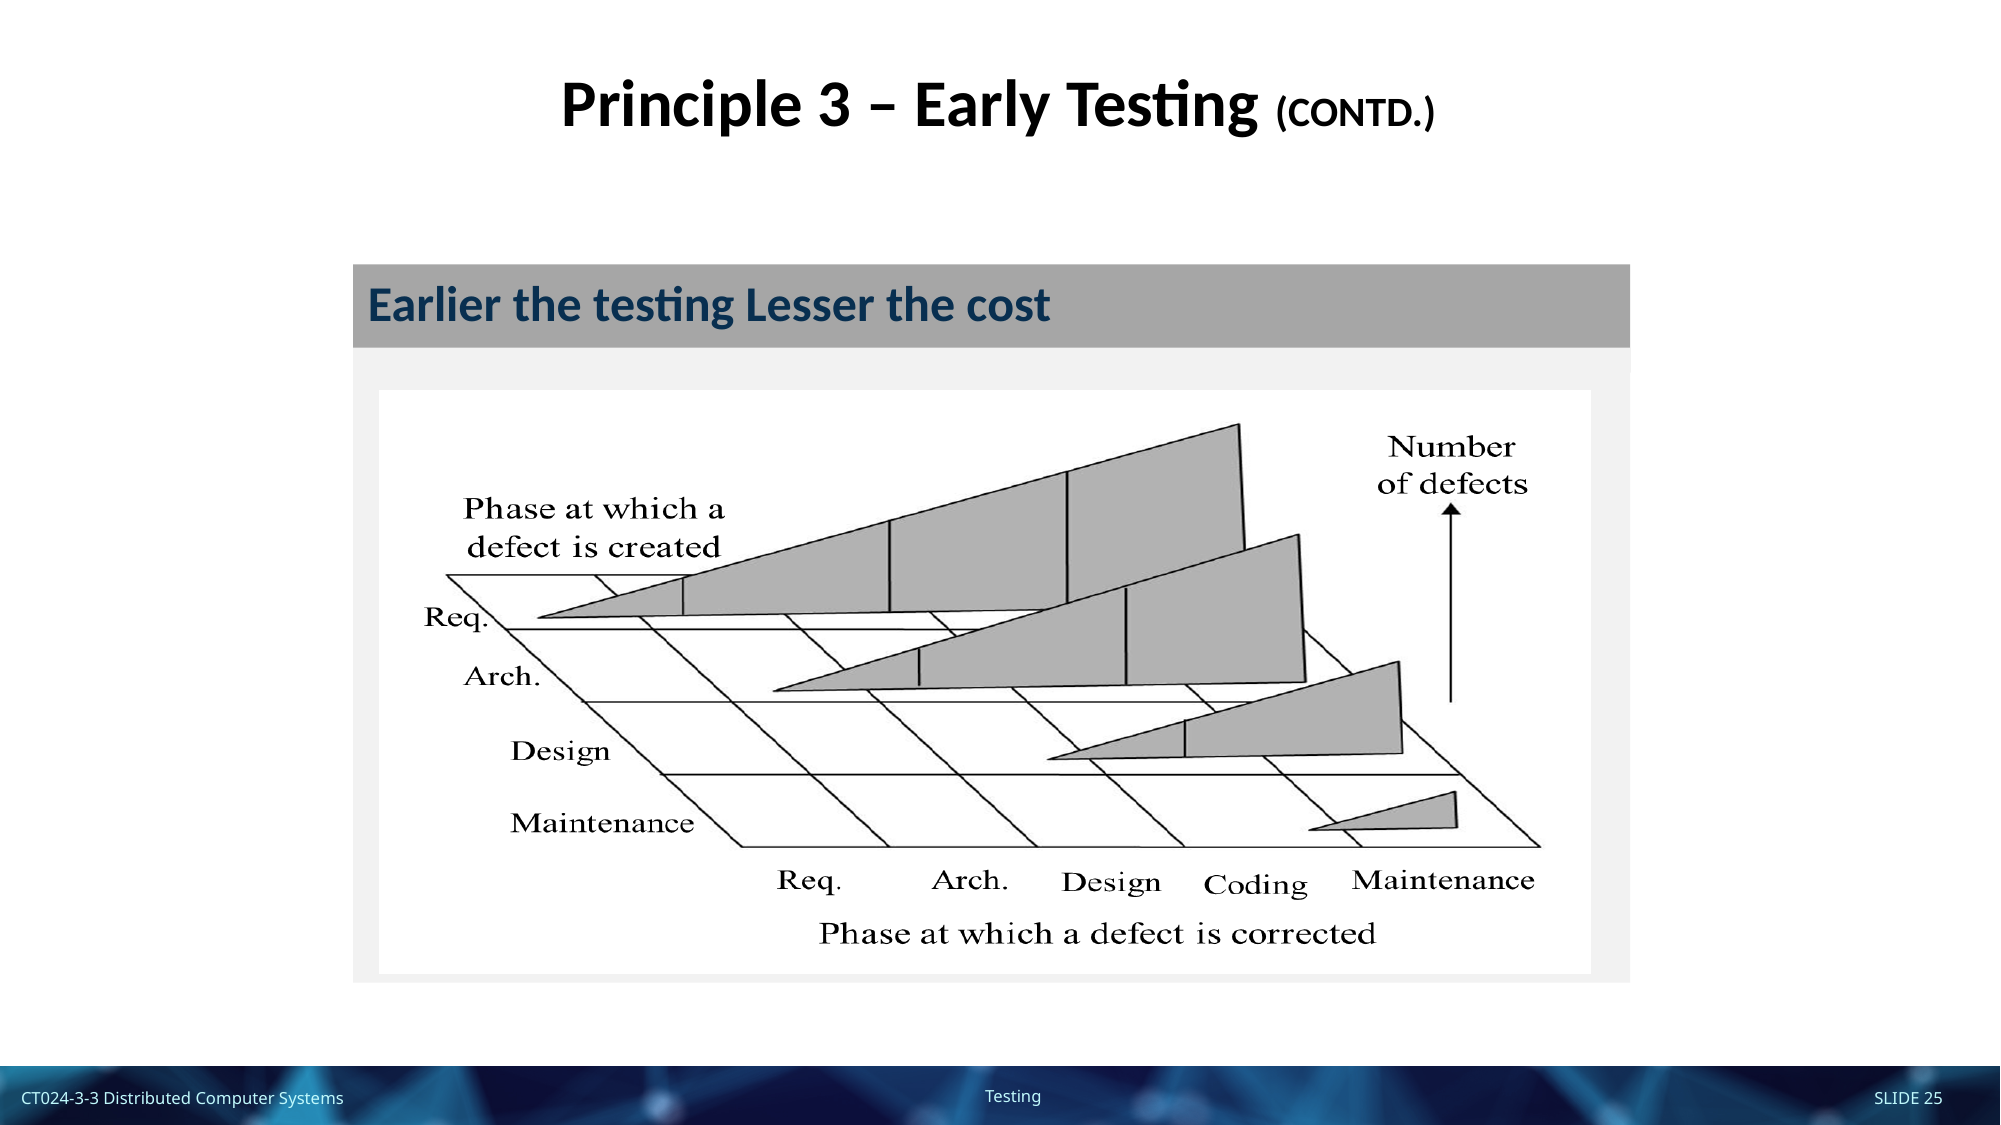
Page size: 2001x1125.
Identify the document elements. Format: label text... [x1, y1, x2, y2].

picture [352, 389, 1591, 985]
picture [0, 1066, 2000, 1125]
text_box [352, 264, 1631, 983]
text_box Principle 3 – Early Testing (CONTD.) [290, 52, 1708, 142]
